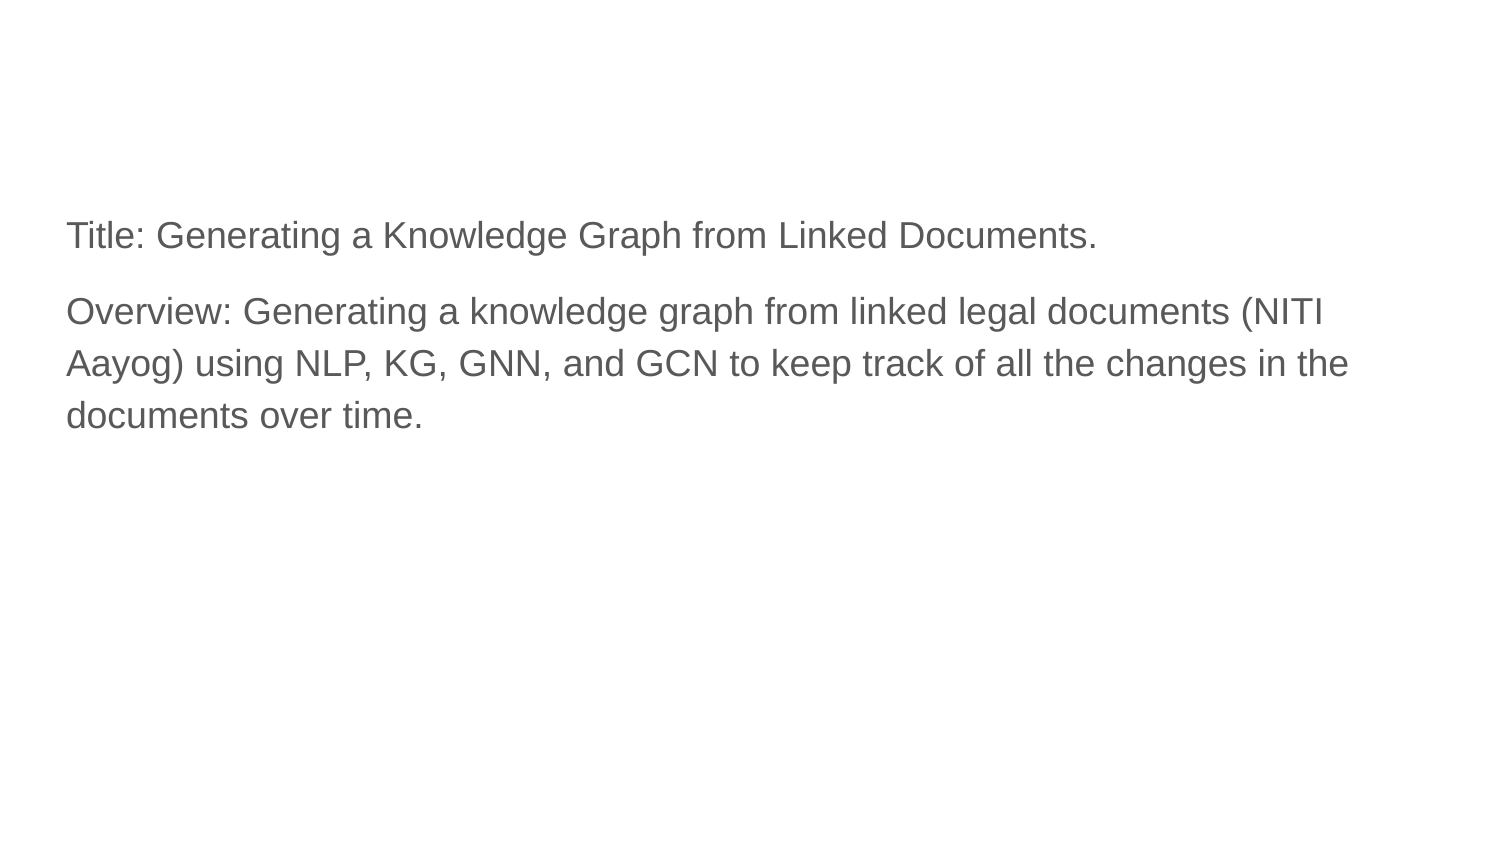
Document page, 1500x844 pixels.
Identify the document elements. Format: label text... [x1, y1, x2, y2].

list Title: Generating a Knowledge Graph from Linked Documents. Overview: Generating a knowledge graph from linked legal documents (NITI Aayog) using NLP, KG, GNN, and GCN to keep track of all the changes in the documents over time. [51, 189, 1449, 750]
